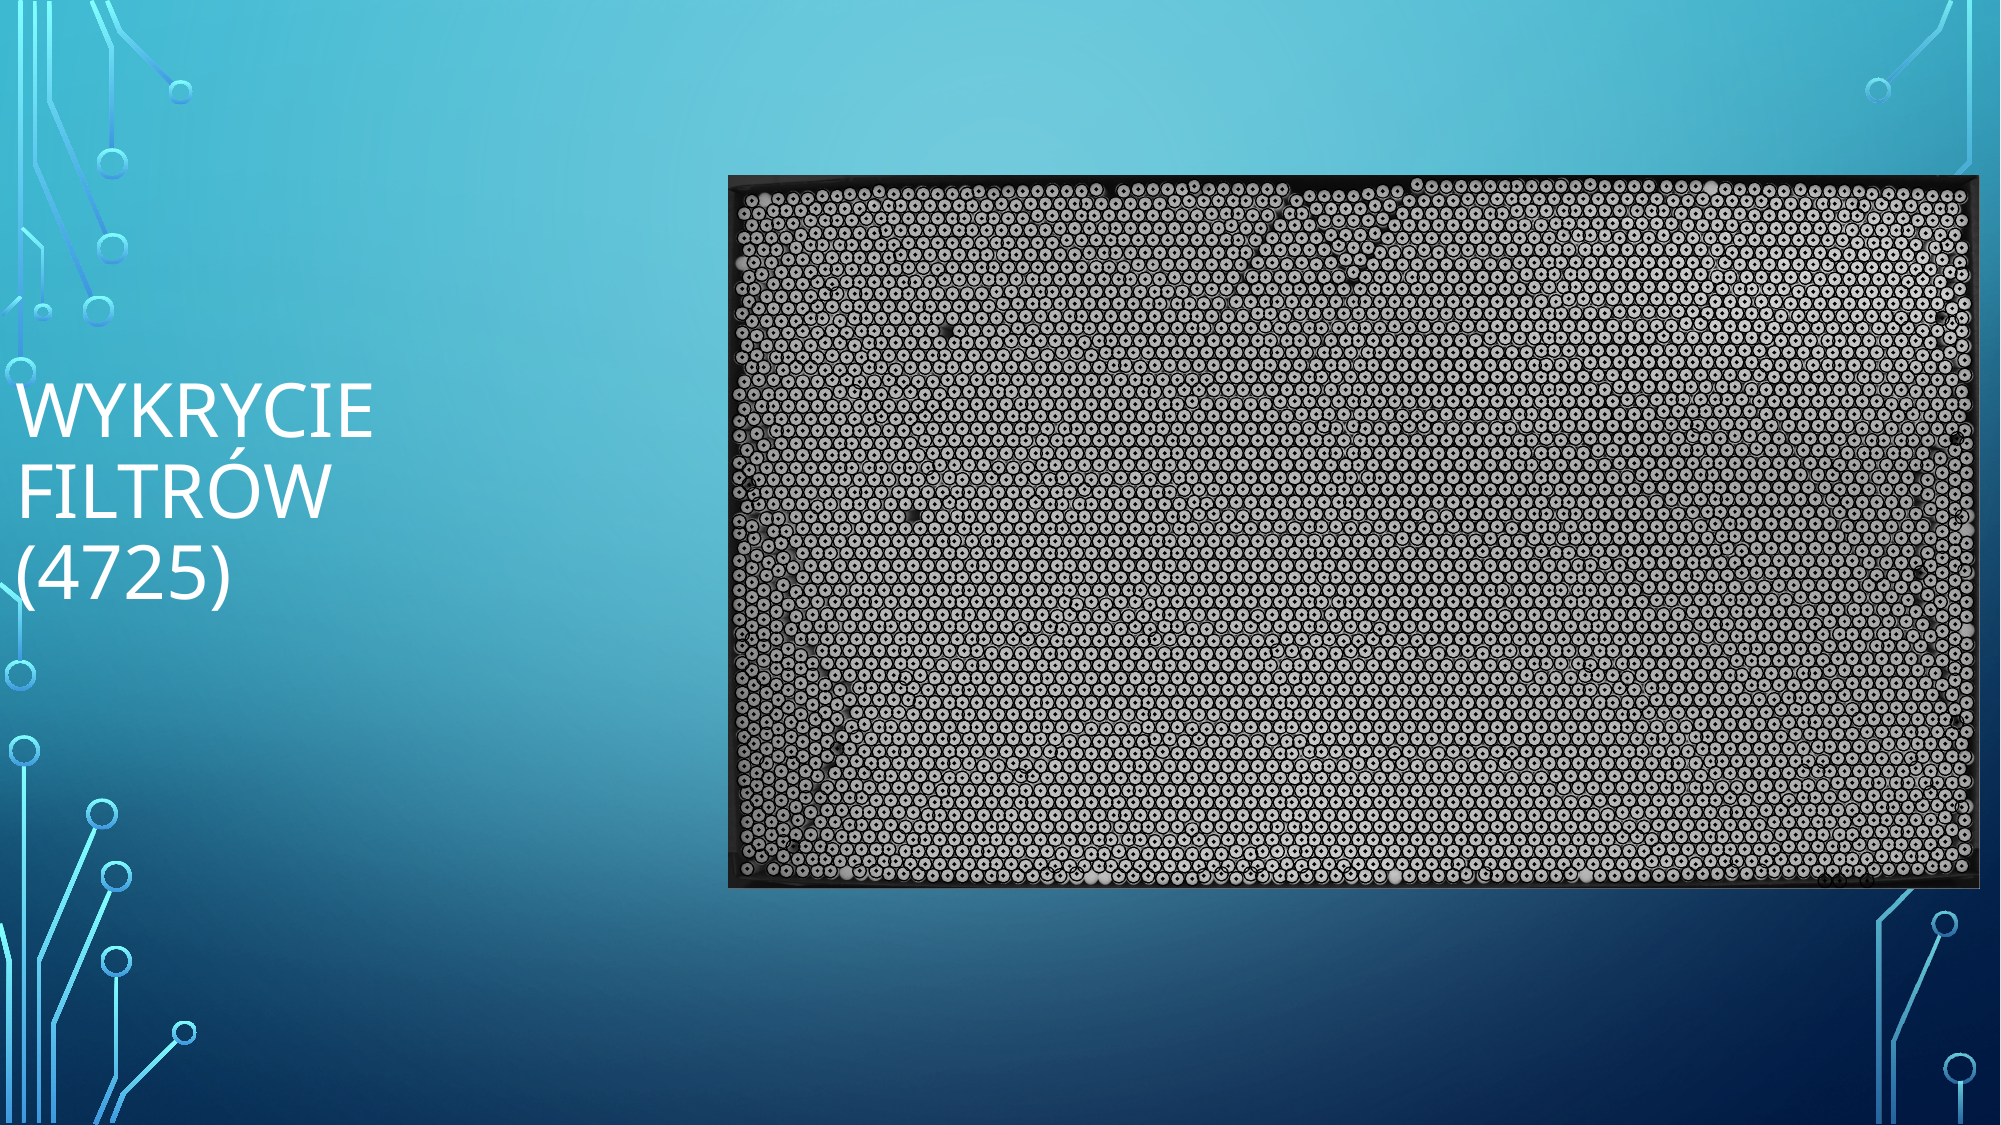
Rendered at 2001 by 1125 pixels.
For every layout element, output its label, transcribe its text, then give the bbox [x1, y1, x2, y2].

picture [728, 175, 1980, 889]
title Wykrycie filtrów (4725) [0, 398, 706, 590]
